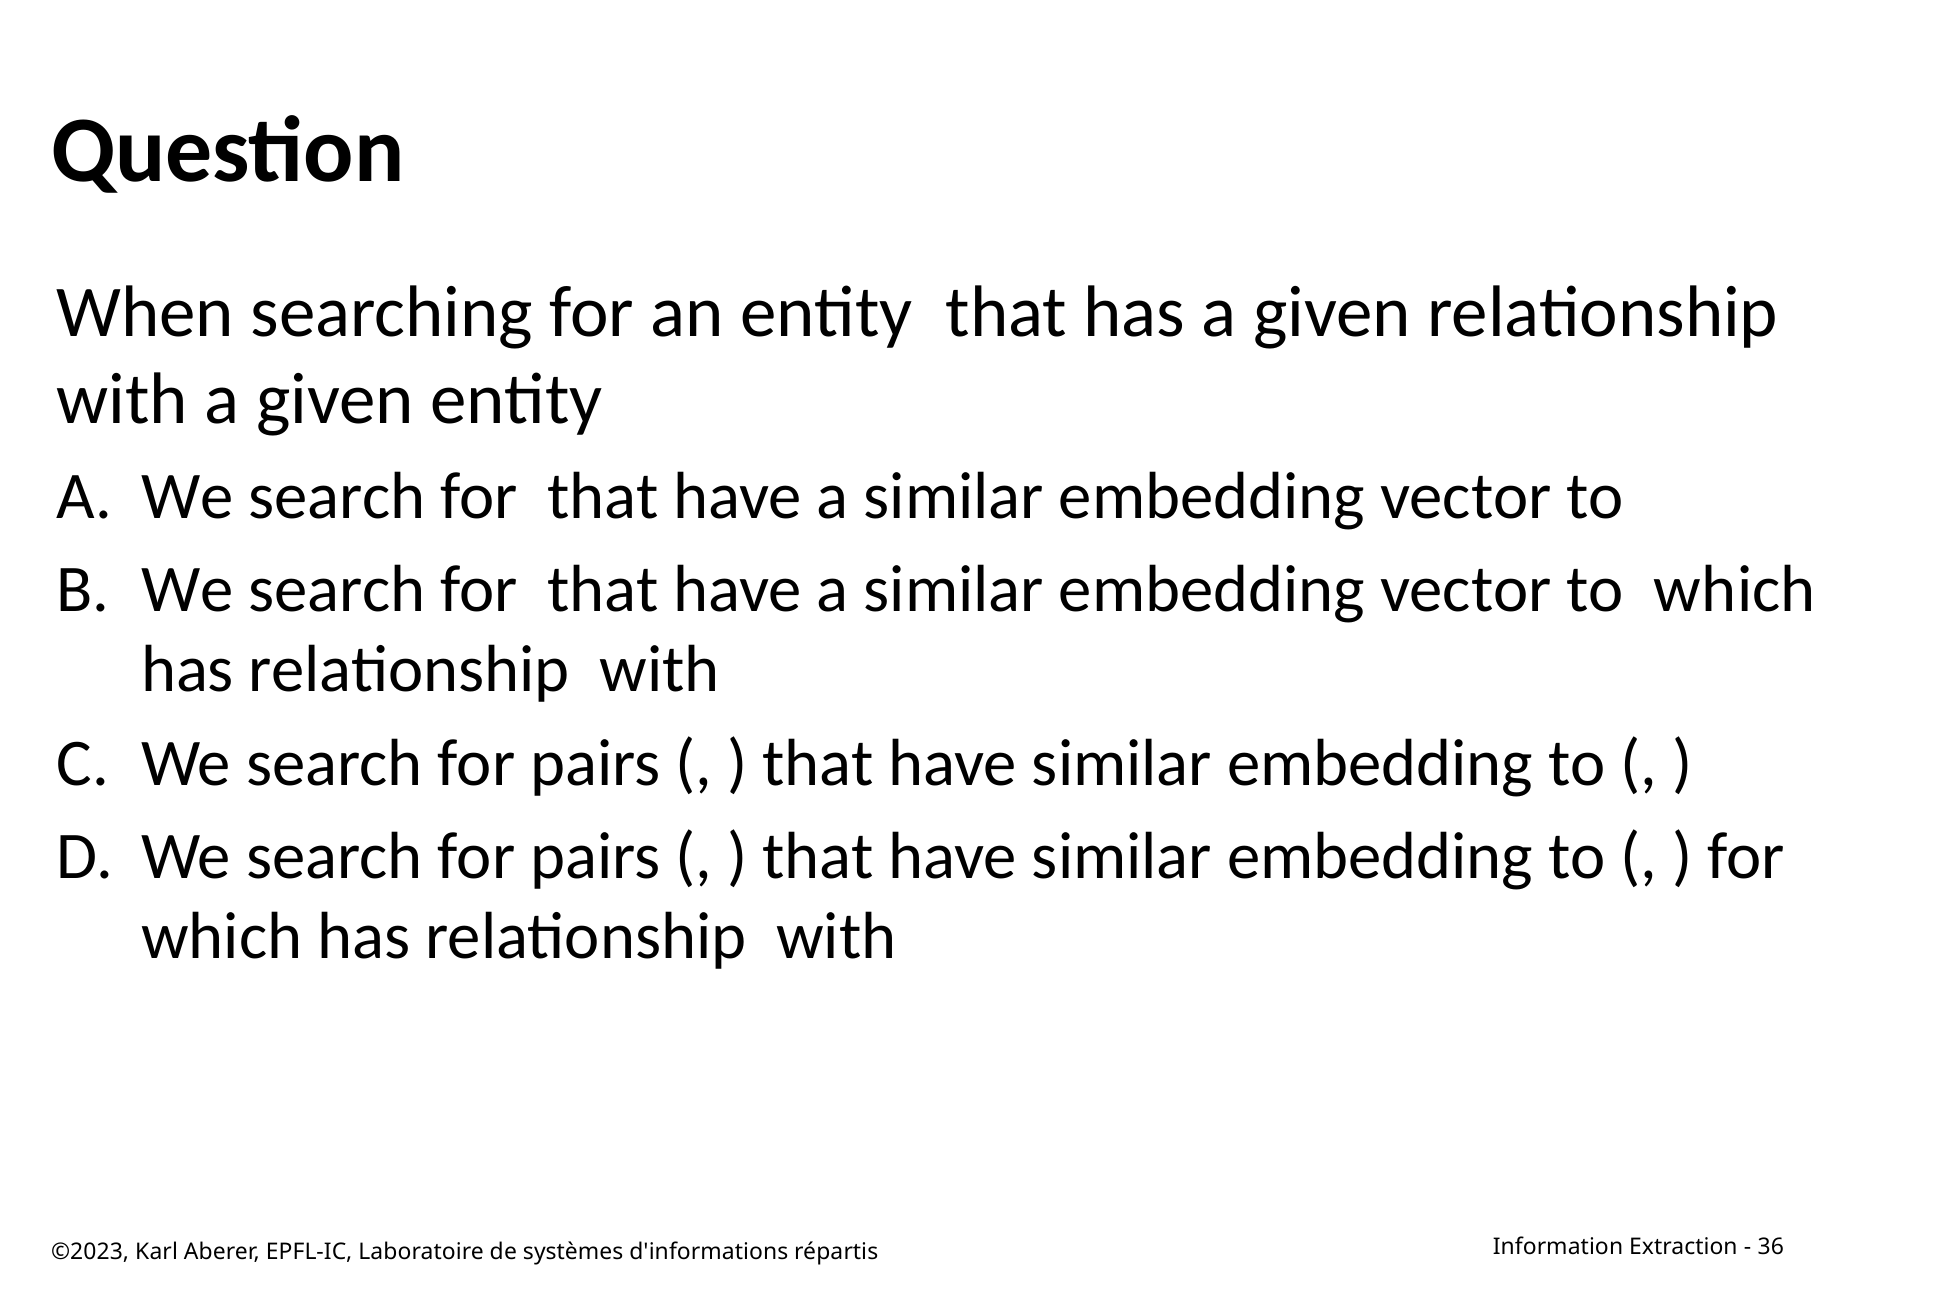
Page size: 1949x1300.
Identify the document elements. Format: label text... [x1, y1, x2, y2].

title Question [32, 57, 1803, 232]
footer ©2023, Karl Aberer, EPFL-IC, Laboratoire de systèmes d'informations répartis [32, 1227, 1284, 1271]
